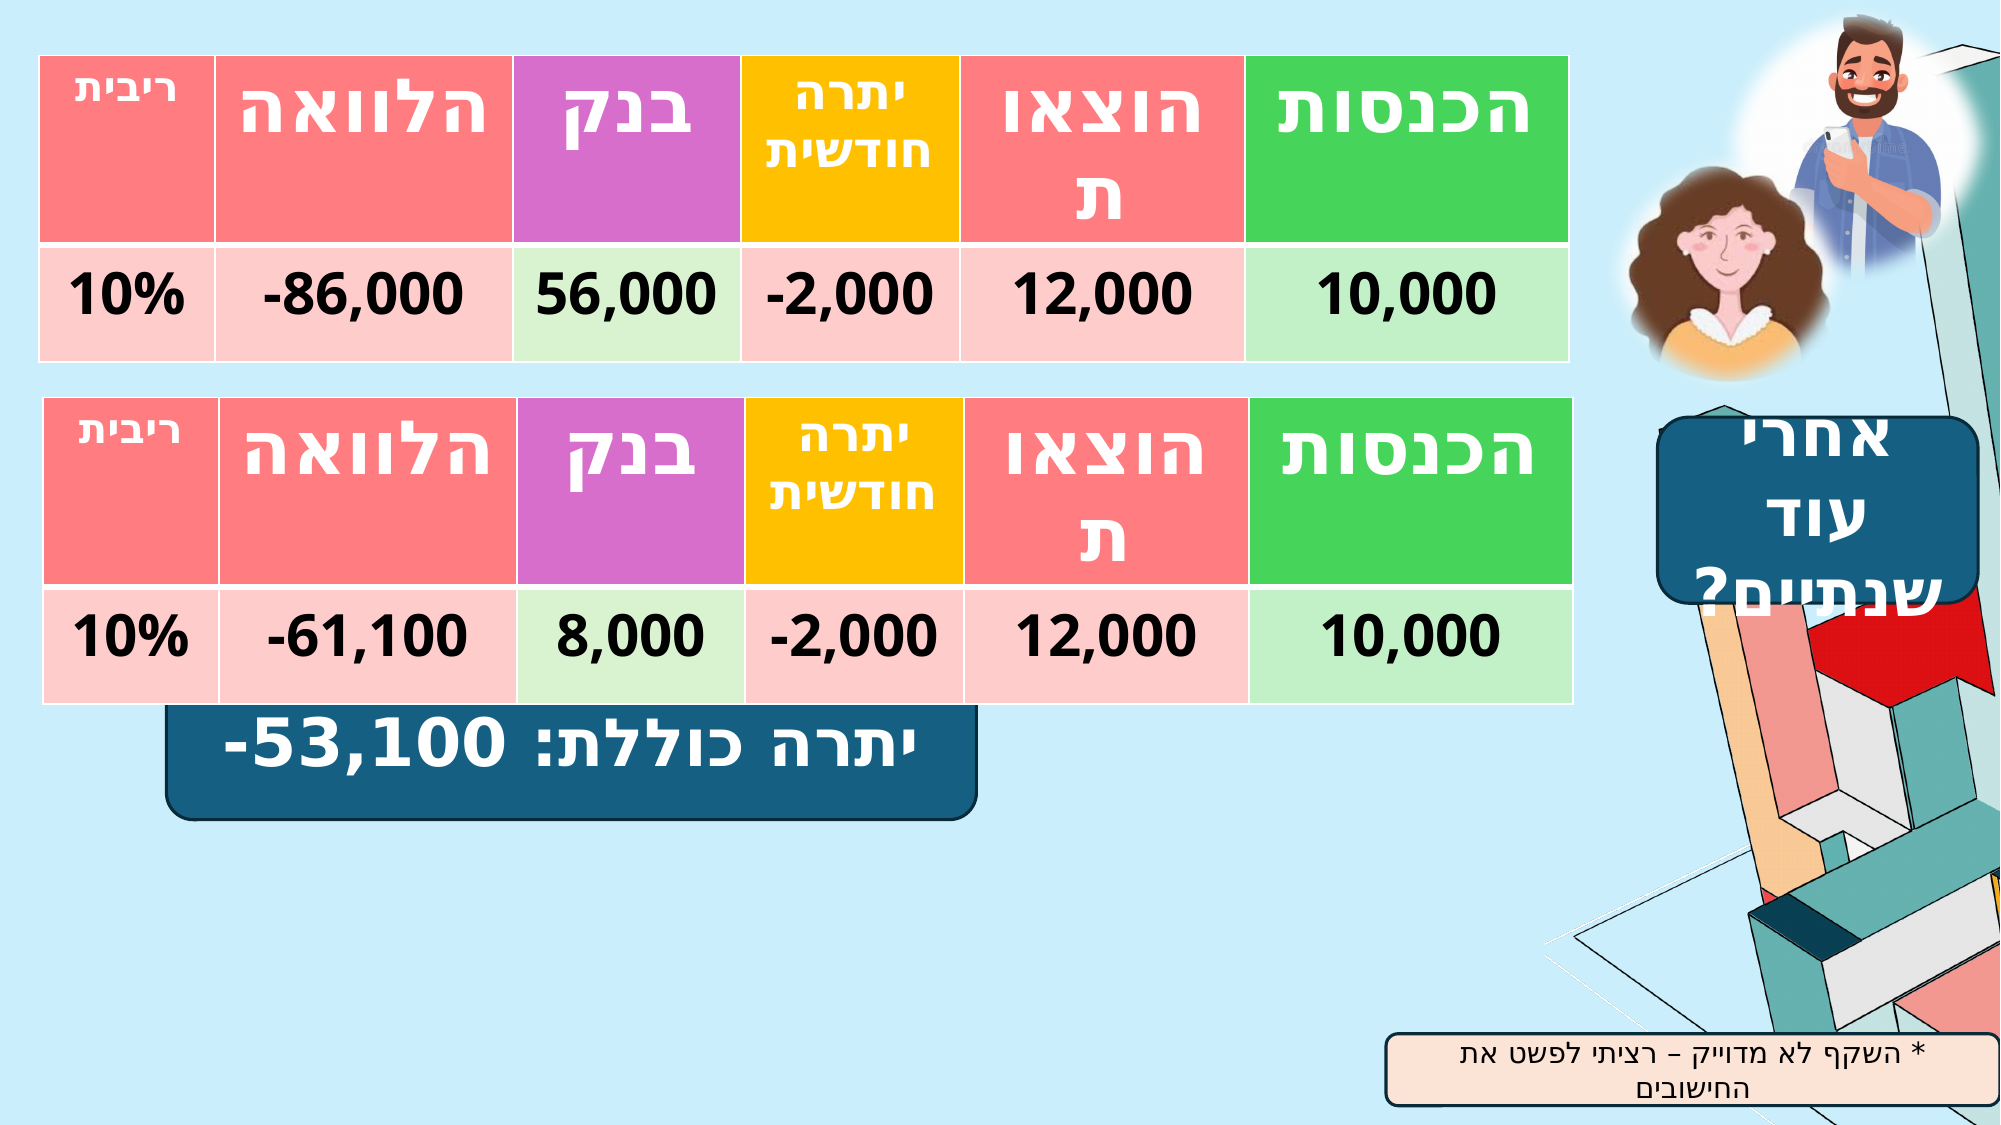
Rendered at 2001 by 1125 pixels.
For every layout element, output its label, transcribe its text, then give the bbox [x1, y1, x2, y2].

table_header ריבית [44, 398, 218, 584]
table_cell -2,000 [742, 248, 959, 361]
table_header הוצאות [965, 398, 1248, 584]
text_box * השקף לא מדוייק – רציתי לפשט את החישובים [1384, 1032, 2000, 1108]
text_box אחרי עוד שנתיים? [1655, 415, 1980, 605]
table_header הלוואה [216, 56, 512, 242]
table_cell 56,000 [514, 248, 740, 361]
table_cell 8,000 [518, 590, 744, 703]
table_header ריבית [40, 56, 214, 242]
table_header בנק [518, 398, 744, 584]
picture [1544, 0, 2000, 1037]
table_cell 10% [44, 590, 218, 703]
text_box יתרה כוללת: 53,100- [164, 705, 978, 822]
table_header בנק [514, 56, 740, 242]
table_header הכנסות [1246, 56, 1568, 242]
table_cell 12,000 [965, 590, 1248, 703]
picture [1544, 1102, 2000, 1125]
table_header הוצאות [961, 56, 1244, 242]
table_header יתרה חודשית [746, 398, 963, 584]
table_cell 10,000 [1250, 590, 1572, 703]
table_header יתרה חודשית [742, 56, 959, 242]
table_cell -2,000 [746, 590, 963, 703]
table_cell -86,000 [216, 248, 512, 361]
table_cell 10% [40, 248, 214, 361]
table_cell -61,100 [220, 590, 516, 703]
table_header הכנסות [1250, 398, 1572, 584]
table_header הלוואה [220, 398, 516, 584]
table_cell 12,000 [961, 248, 1244, 361]
table_cell 10,000 [1246, 248, 1568, 361]
